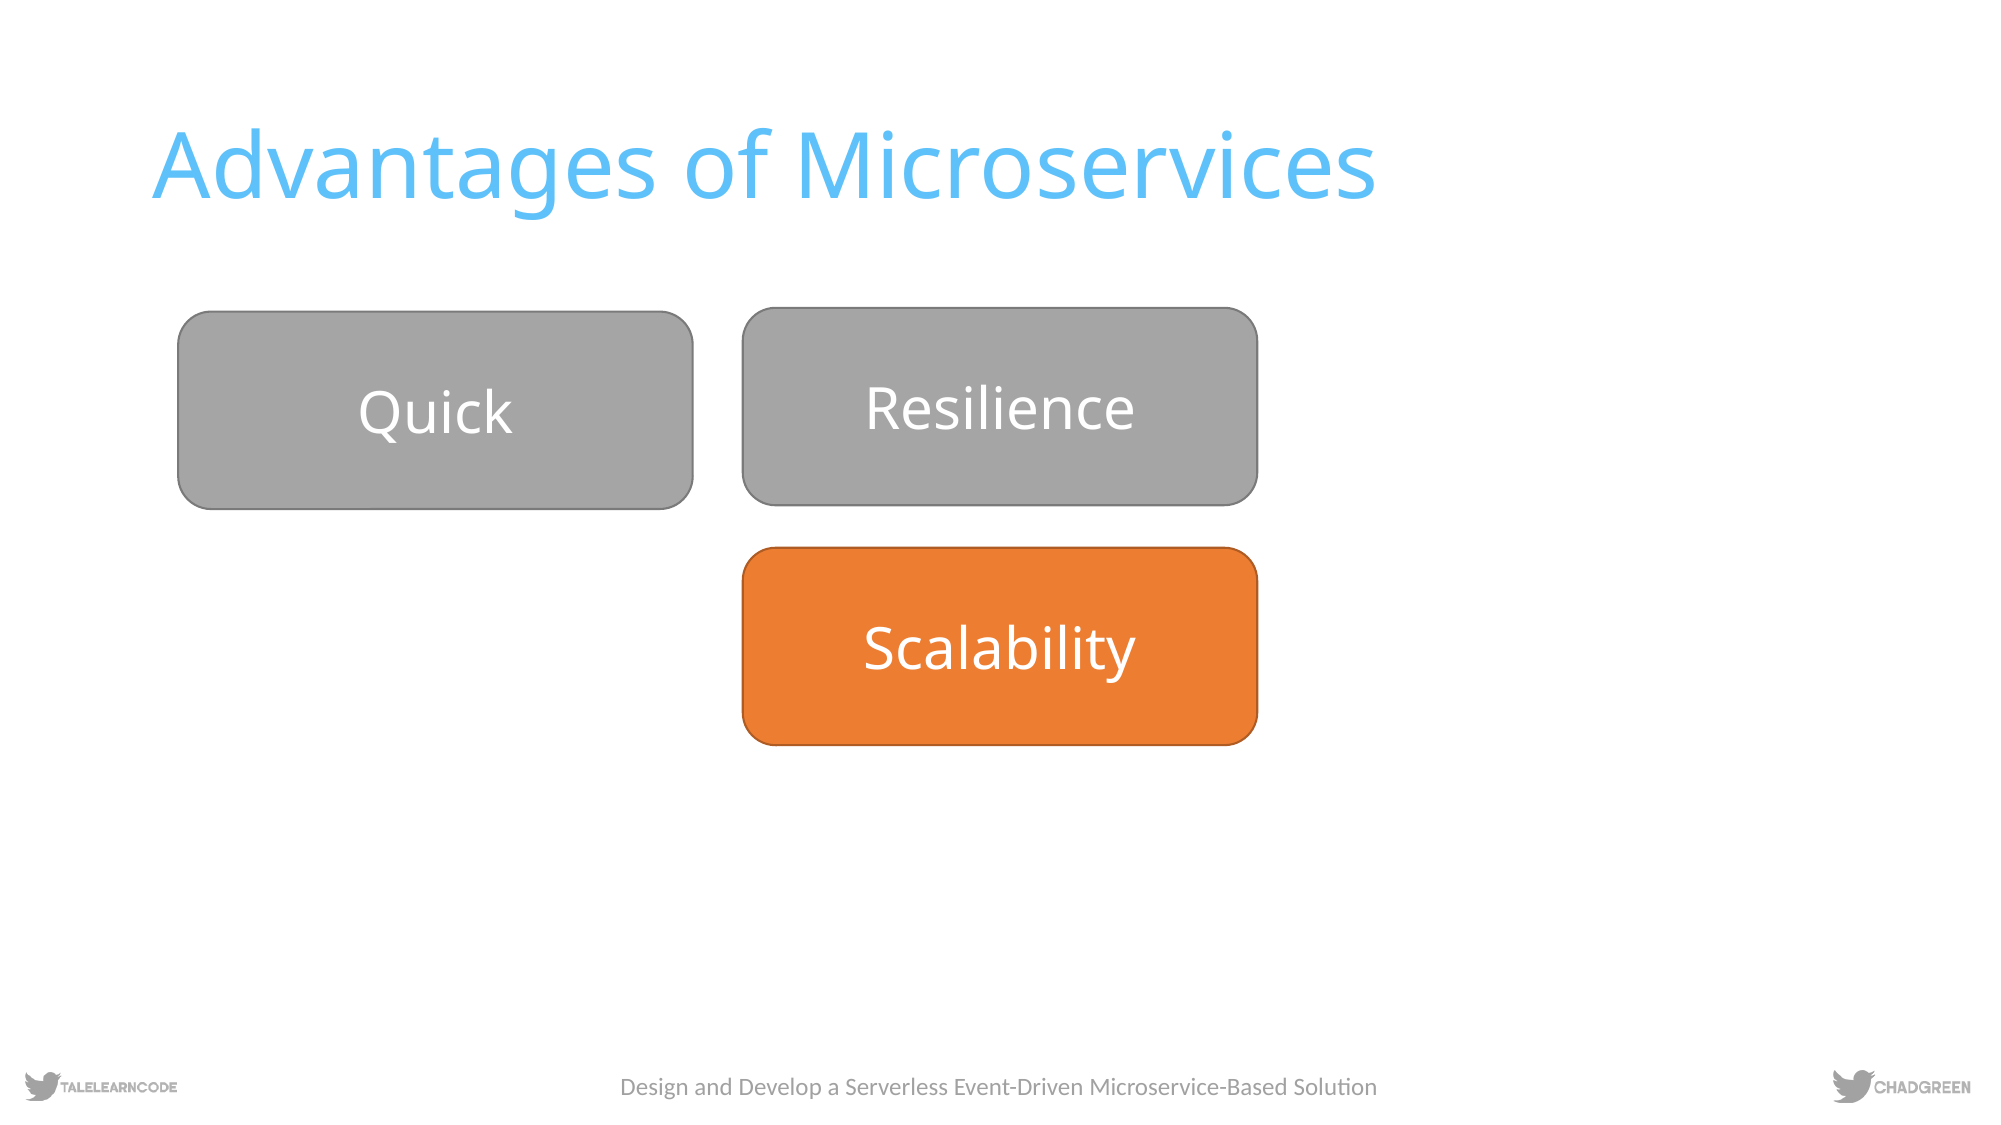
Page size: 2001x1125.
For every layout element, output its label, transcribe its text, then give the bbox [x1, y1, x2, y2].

text_box Scalability [741, 546, 1259, 747]
text_box Quick [177, 310, 694, 511]
title Advantages of Microservices [137, 59, 1863, 278]
text_box Resilience [741, 306, 1259, 507]
